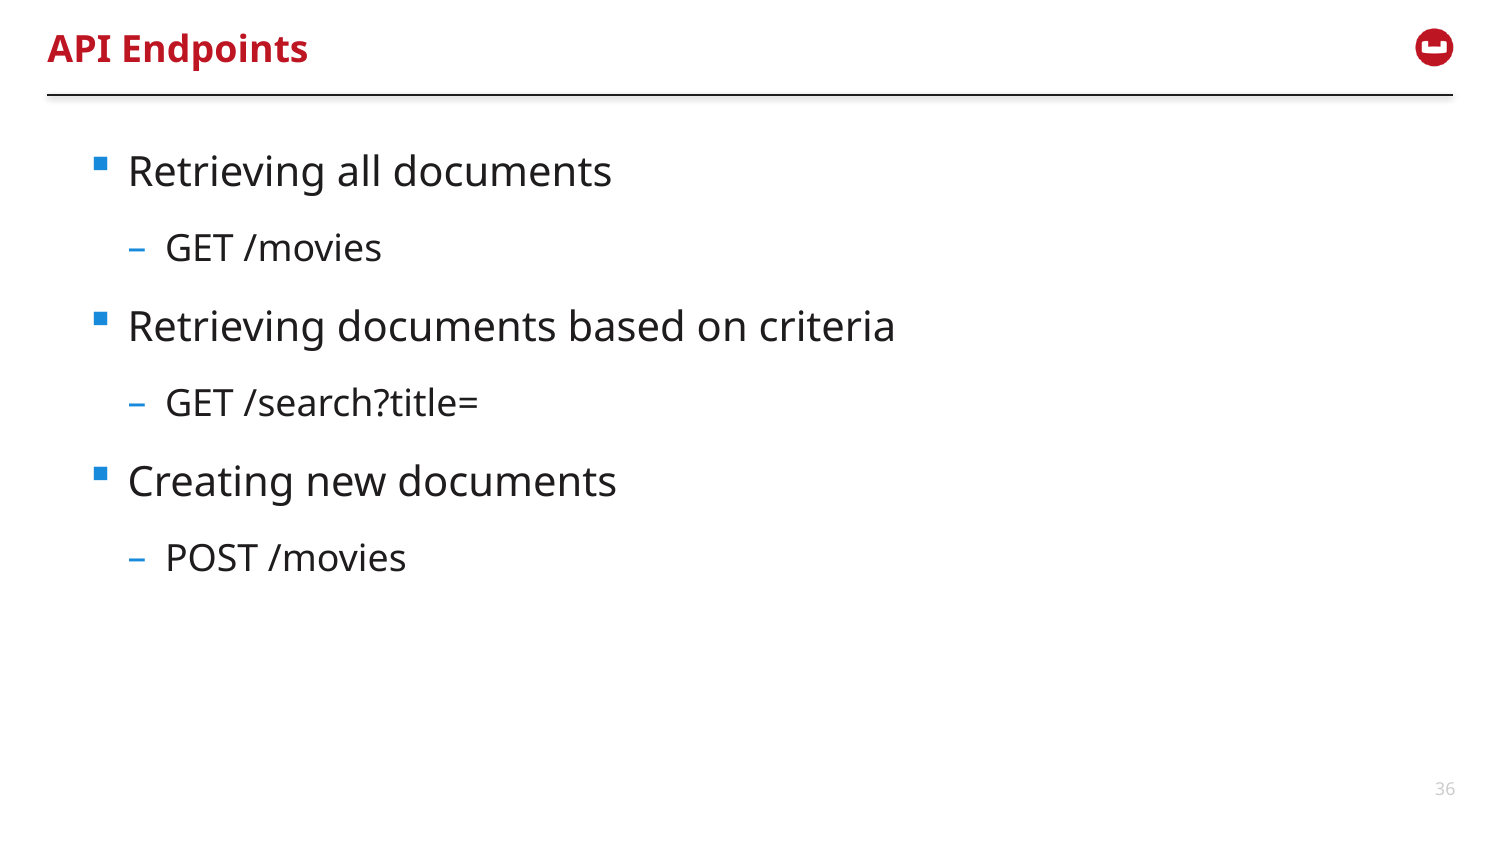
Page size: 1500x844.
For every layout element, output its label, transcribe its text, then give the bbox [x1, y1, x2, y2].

title API Endpoints [32, 7, 1345, 96]
list Retrieving all documents GET /movies Retrieving documents based on criteria GET /search?title= Creating new documents POST /movies [75, 112, 1389, 670]
picture [1414, 27, 1454, 67]
